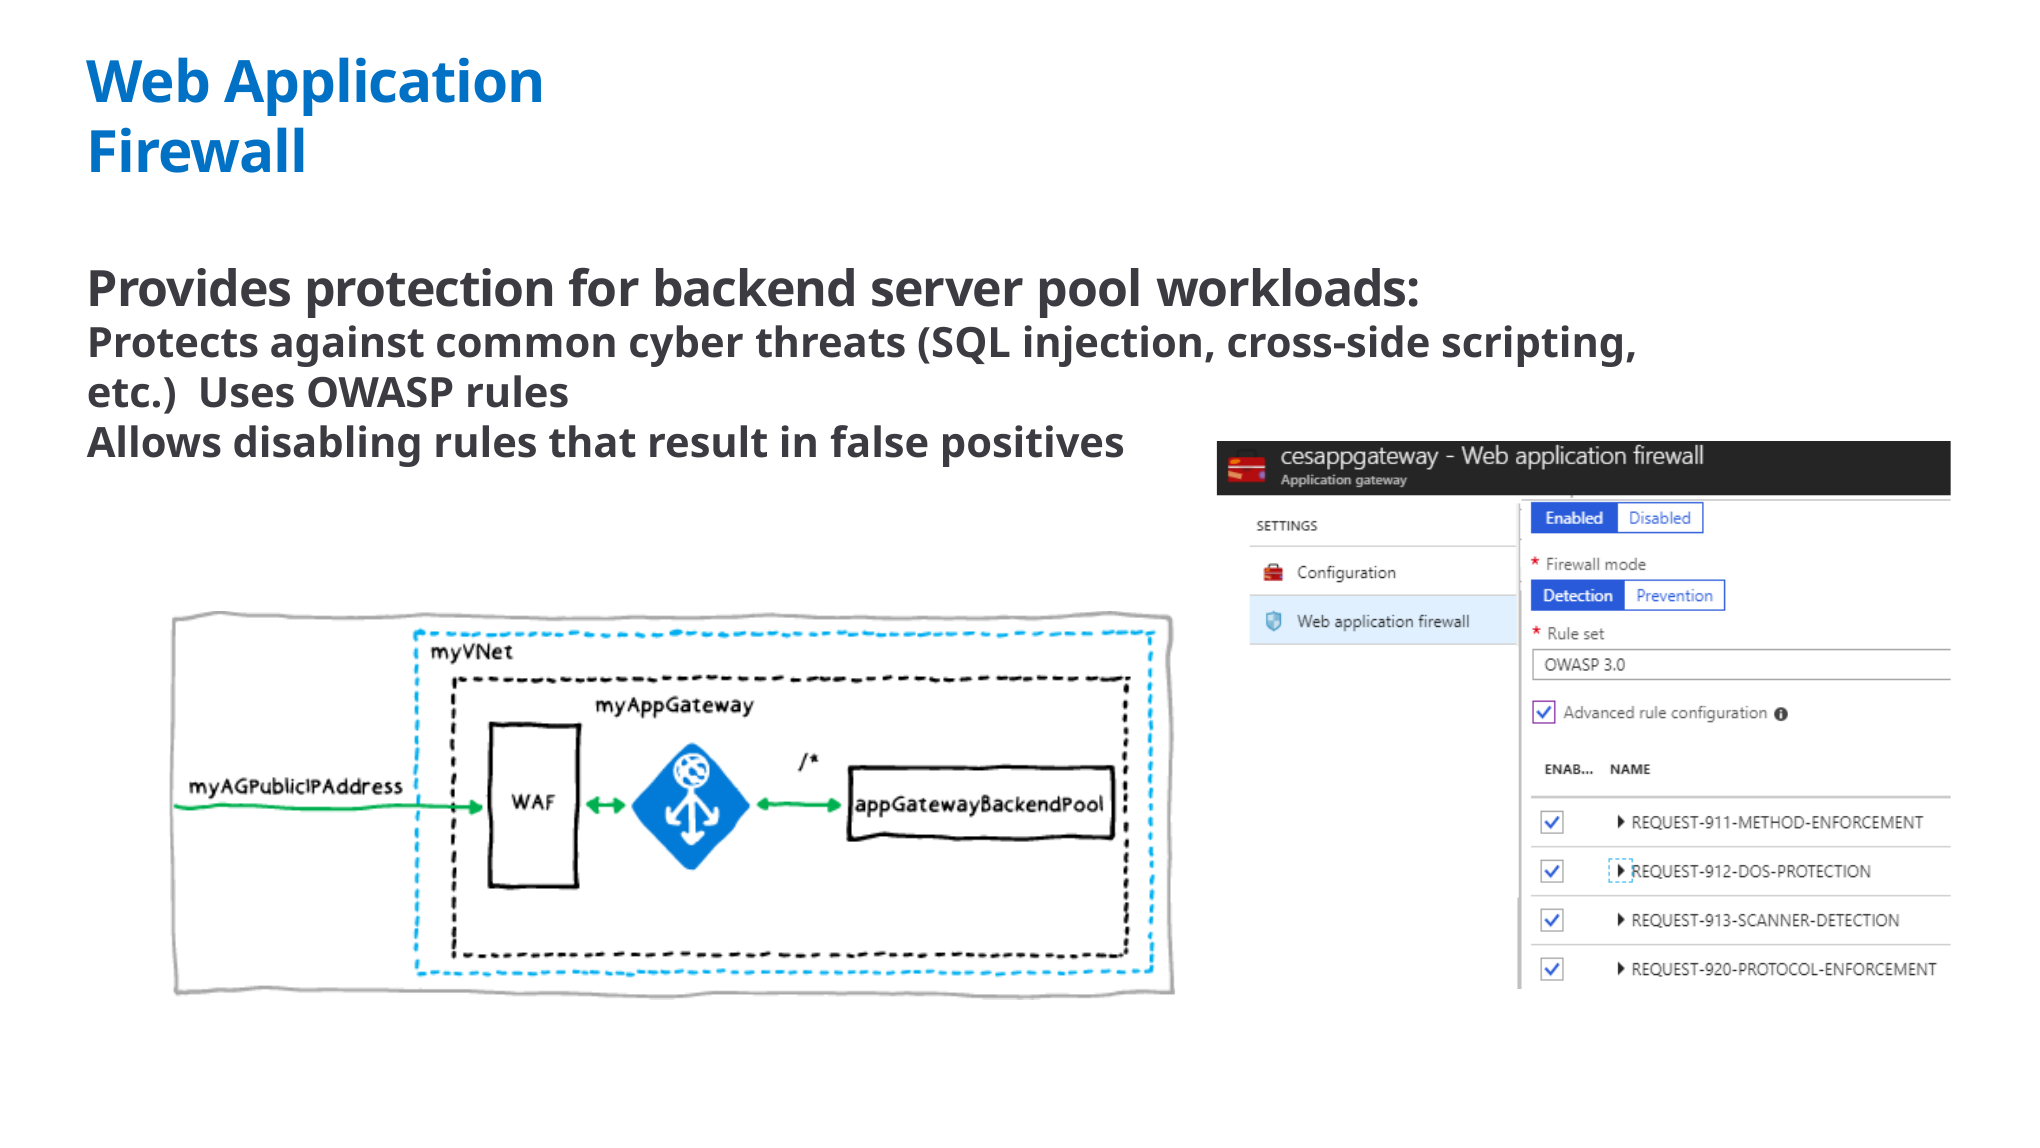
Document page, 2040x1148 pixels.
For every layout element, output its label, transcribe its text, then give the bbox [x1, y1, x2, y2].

text_box [1216, 441, 1951, 989]
text_box [169, 611, 1176, 1000]
text_box Provides protection for backend server pool workloads: Protects against common cyber threats (SQL injection, cross-side scripting, etc.) Uses OWASP rules Allows disabling rules that result in false positives [84, 253, 1648, 466]
title Web Application Firewall [84, 42, 724, 237]
